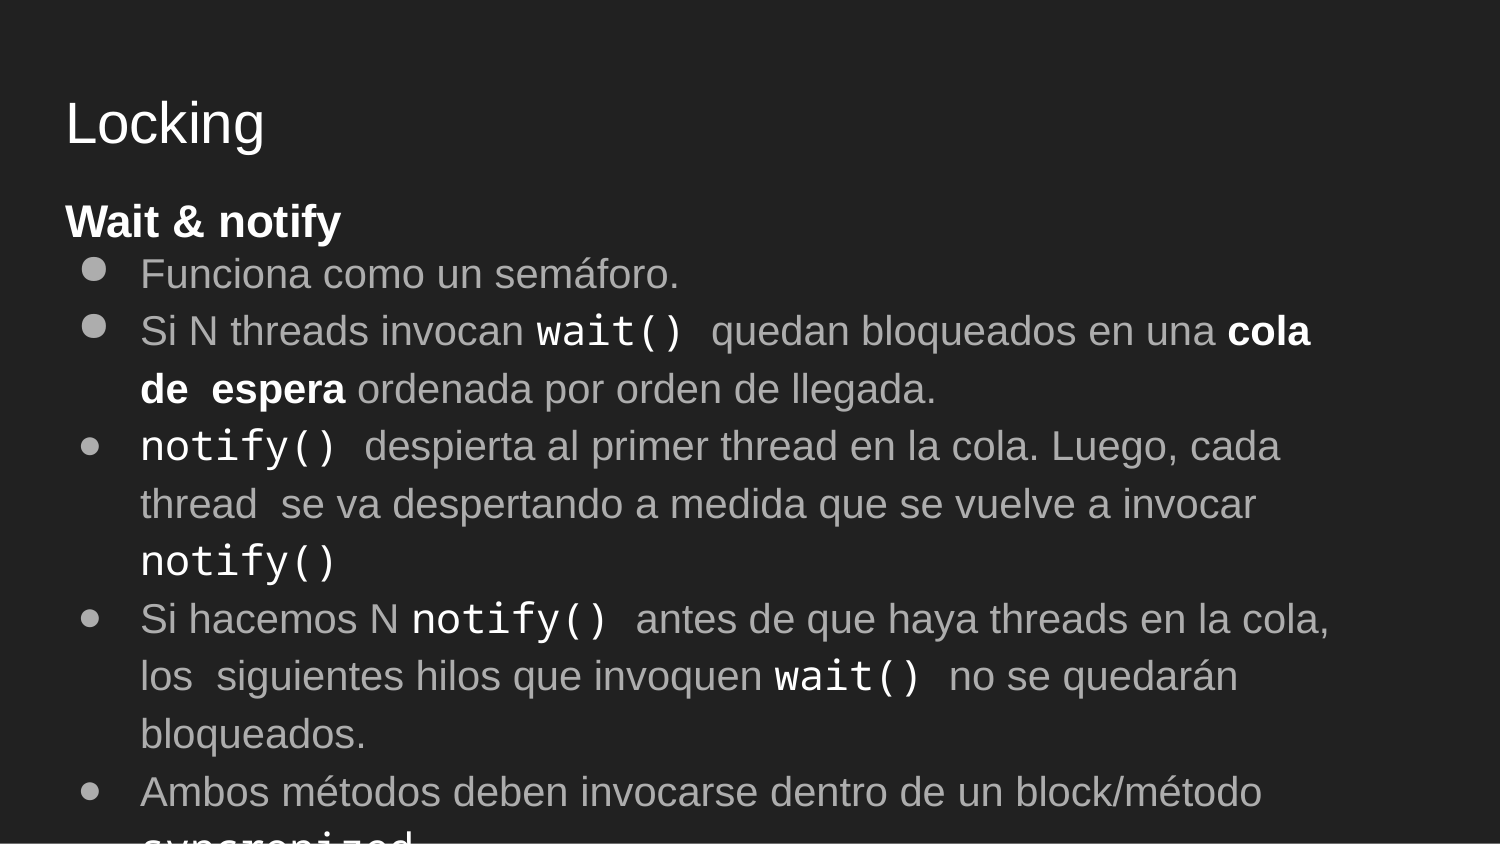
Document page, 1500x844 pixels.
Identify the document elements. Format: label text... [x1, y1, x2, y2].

title Locking [63, 82, 269, 226]
text_box Wait & notify Funciona como un semáforo. Si N threads invocan wait() quedan bloqueados en una cola de espera ordenada por orden de llegada. notify() despierta al primer thread en la cola. Luego, cada thread se va despertando a medida que se vuelve a invocar notify() Si hacemos N notify() antes de que haya threads en la cola, los siguientes hilos que invoquen wait() no se quedarán bloqueados. Ambos métodos deben invocarse dentro de un block/método syncronized. [63, 189, 1383, 844]
